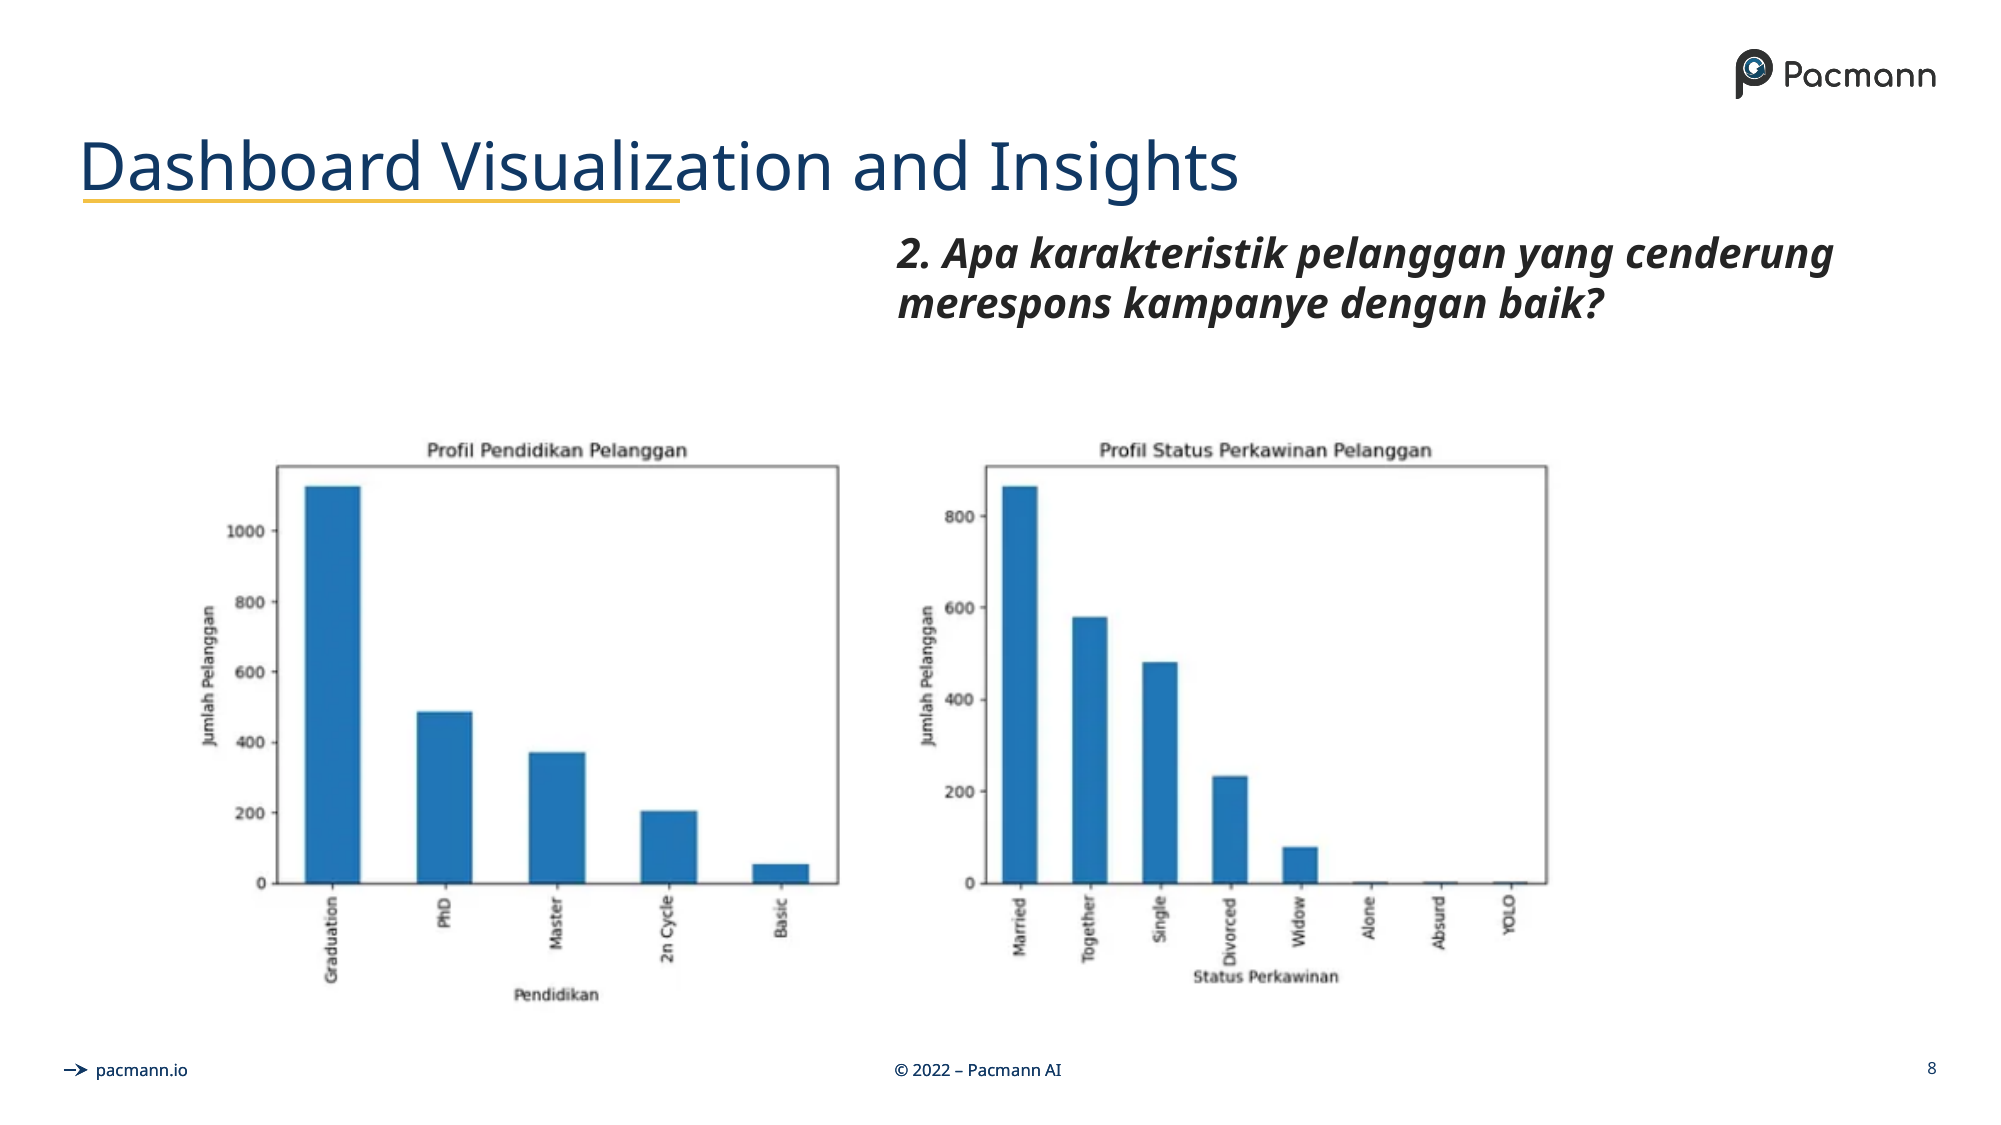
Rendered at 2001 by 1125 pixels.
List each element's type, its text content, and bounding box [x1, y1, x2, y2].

title Dashboard Visualization and Insights [63, 59, 1935, 278]
picture [1707, 36, 1966, 112]
text_box 2. Apa karakteristik pelanggan yang cenderung merespons kampanye dengan baik? [865, 219, 1957, 335]
picture [147, 357, 1606, 1043]
